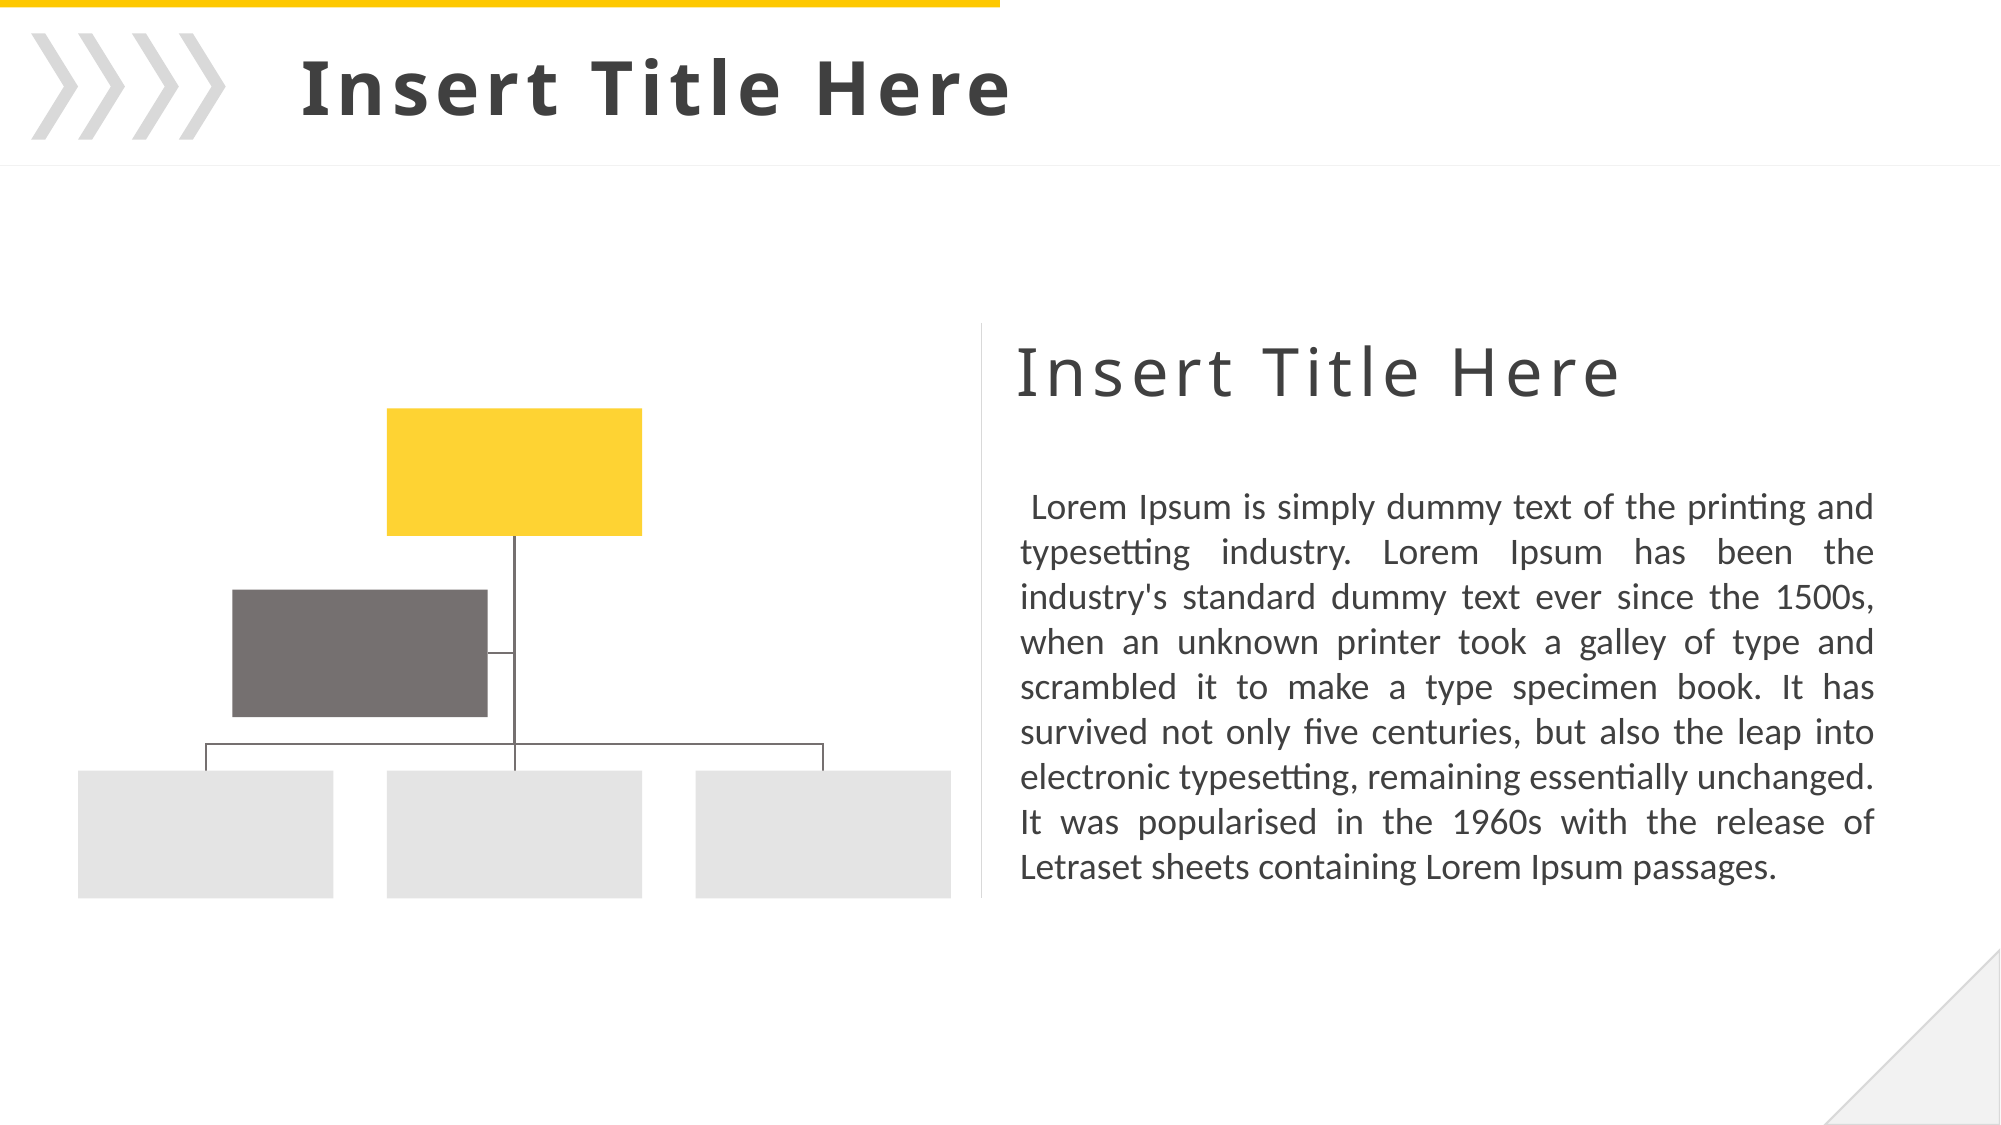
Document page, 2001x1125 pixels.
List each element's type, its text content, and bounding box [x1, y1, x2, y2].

text_box [0, 0, 1001, 8]
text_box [131, 33, 226, 140]
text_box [78, 408, 951, 899]
text_box Insert Title Here [1001, 322, 1636, 418]
text_box Insert Title Here [286, 33, 1027, 139]
text_box Lorem Ipsum is simply dummy text of the printing and typesetting industry. Lorem Ipsum has been the industry's standard dummy text ever since the 1500s, when an unknown printer took a galley of type and scrambled it to make a type specimen book. It has survived not only five centuries, but also the leap into electronic typesetting, remaining essentially unchanged. It was popularised in the 1960s with the release of Letraset sheets containing Lorem Ipsum passages. [1005, 474, 1891, 894]
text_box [31, 33, 125, 140]
